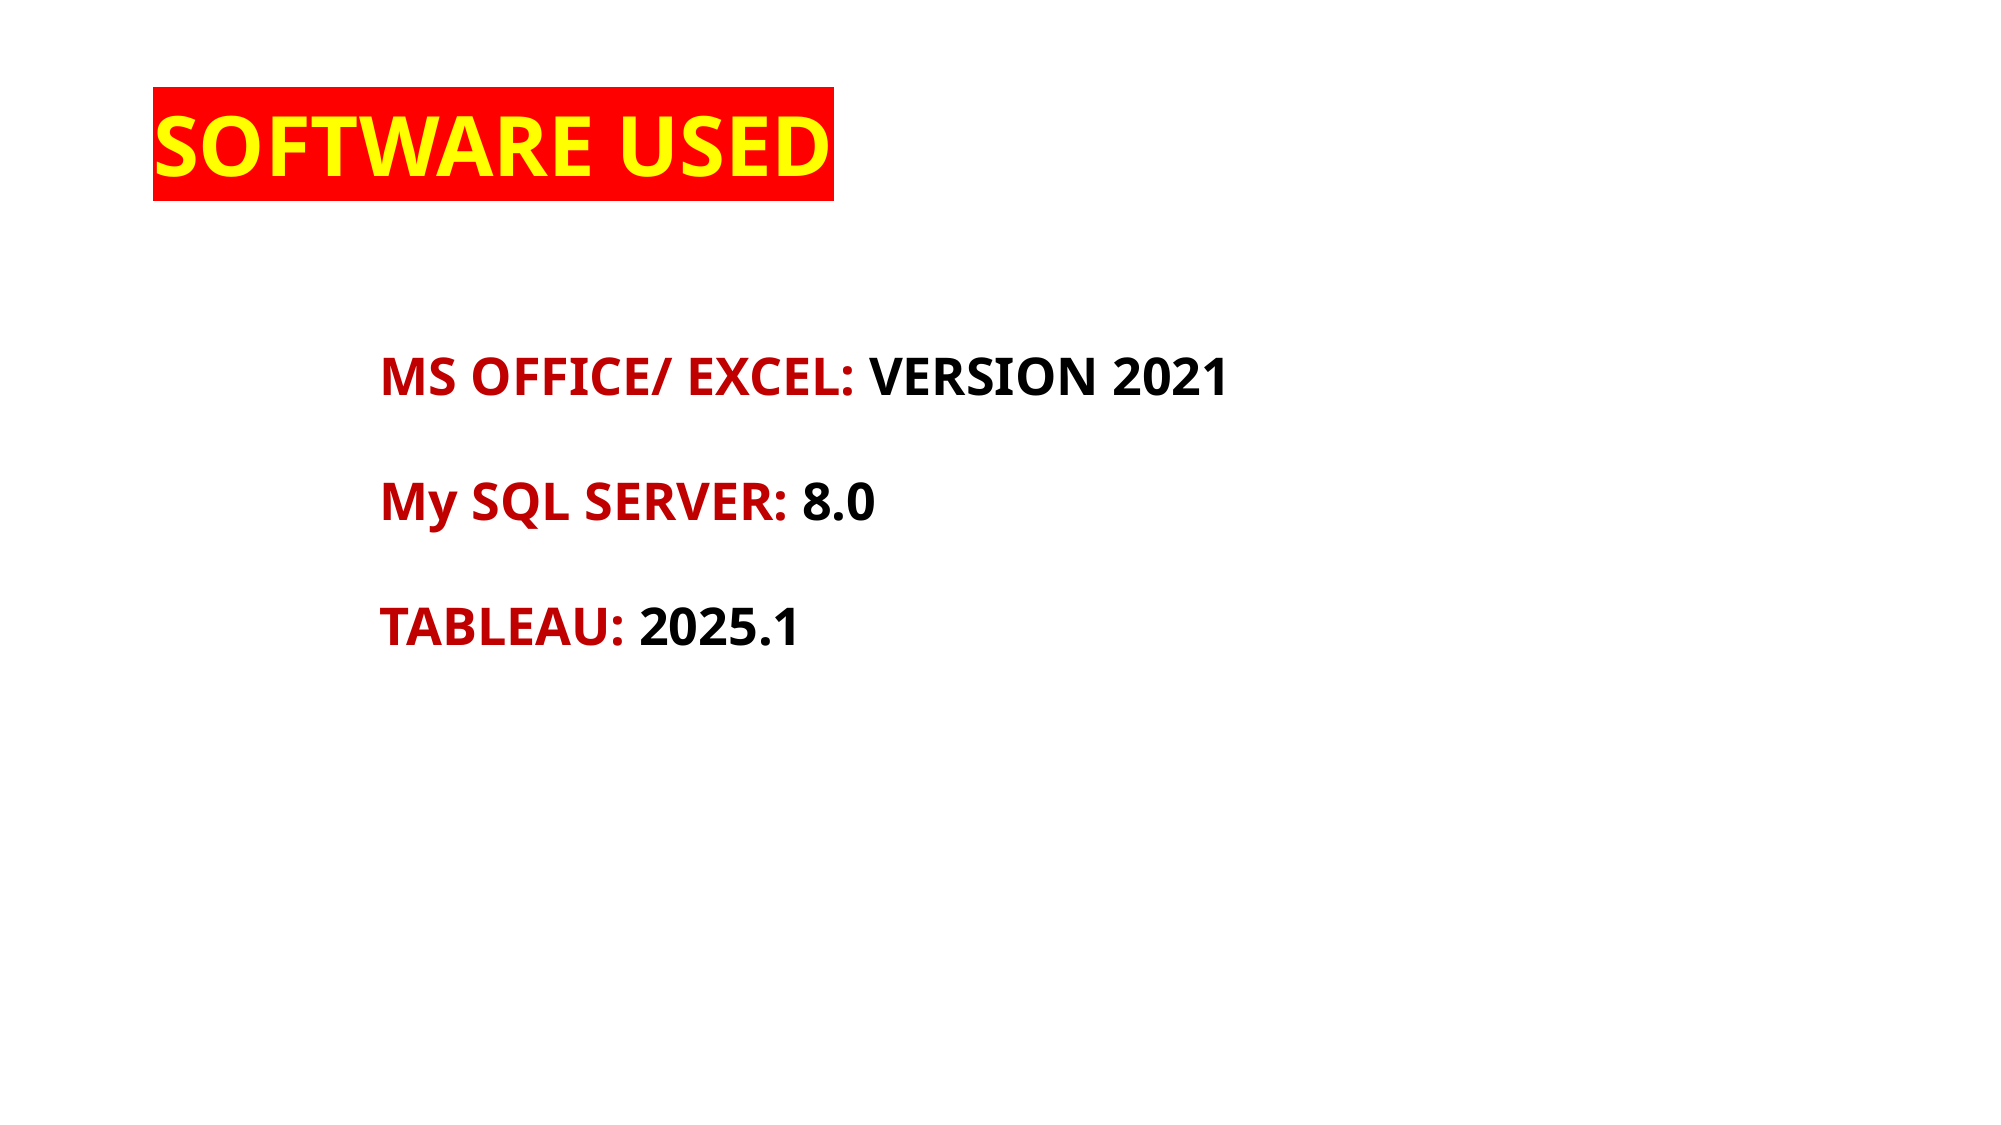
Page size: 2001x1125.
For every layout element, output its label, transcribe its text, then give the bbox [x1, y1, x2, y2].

text_box MS OFFICE/ EXCEL: VERSION 2021 My SQL SERVER: 8.0 TABLEAU: 2025.1 [364, 335, 1784, 664]
text_box SOFTWARE USED [138, 85, 1557, 201]
